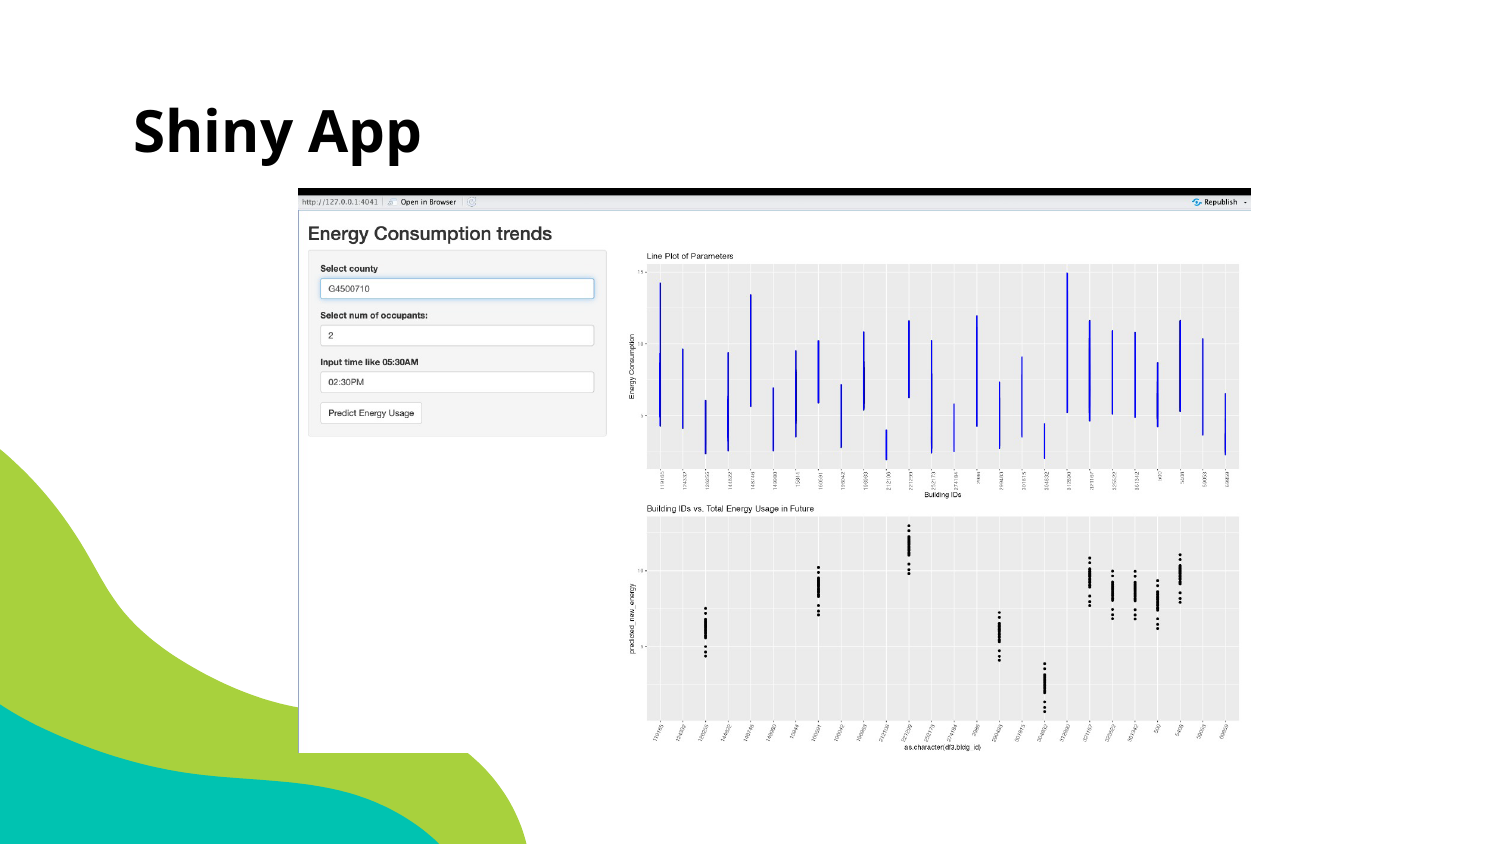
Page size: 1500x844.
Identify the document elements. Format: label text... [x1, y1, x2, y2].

title Shiny App [118, 88, 1382, 171]
picture [298, 188, 1251, 753]
